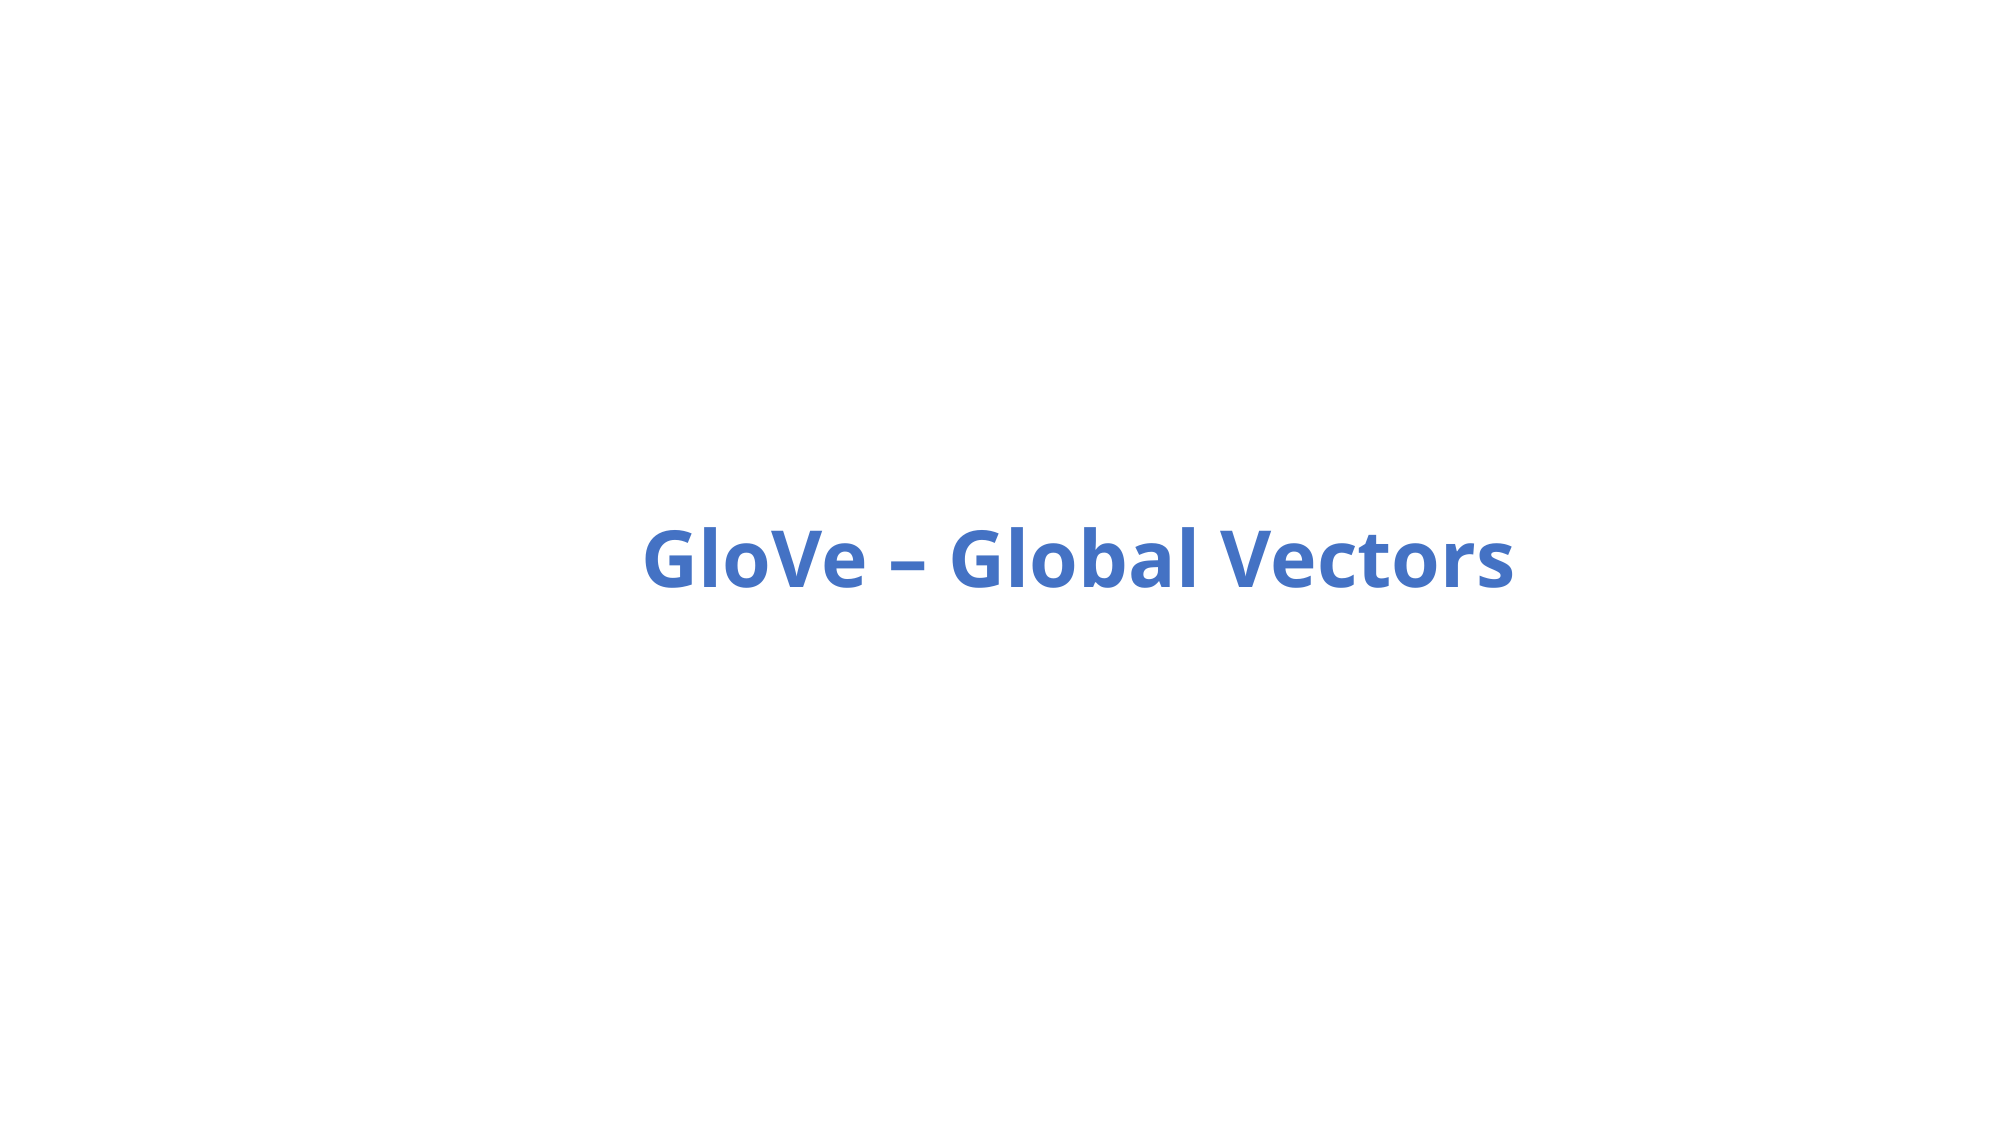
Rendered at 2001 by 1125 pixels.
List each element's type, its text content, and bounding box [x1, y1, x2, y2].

title GloVe – Global Vectors [501, 512, 1657, 613]
